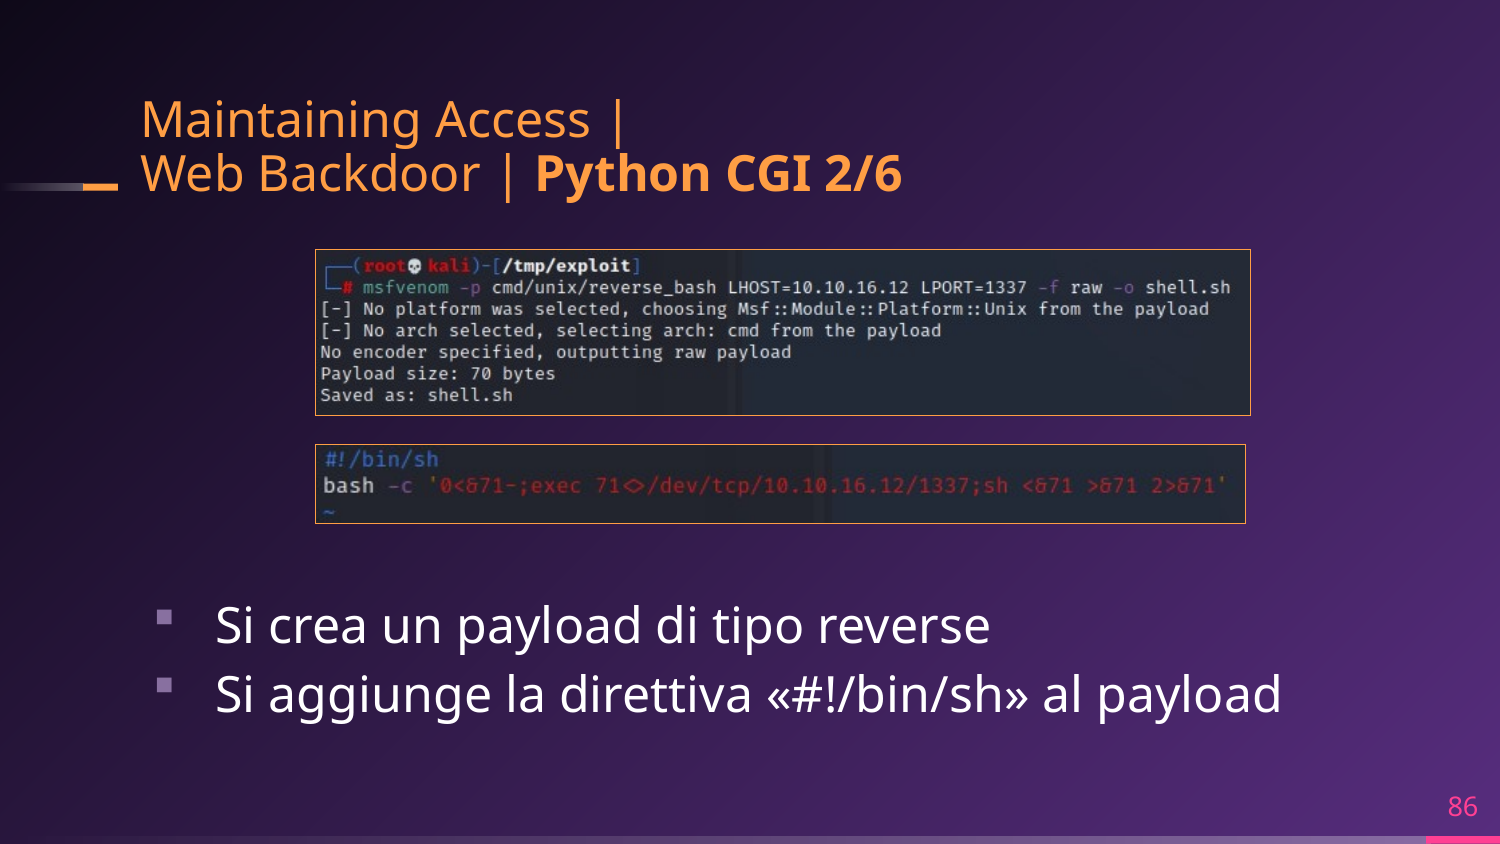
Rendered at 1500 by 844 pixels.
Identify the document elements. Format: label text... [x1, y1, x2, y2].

list Si crea un payload di tipo reverse Si aggiunge la direttiva «#!/bin/sh» al payload [140, 584, 1427, 750]
picture [315, 444, 1247, 525]
slide_number 86 [1426, 779, 1500, 837]
title Maintaining Access | Web Backdoor | Python CGI 2/6 [140, 137, 1427, 203]
picture [315, 249, 1251, 416]
